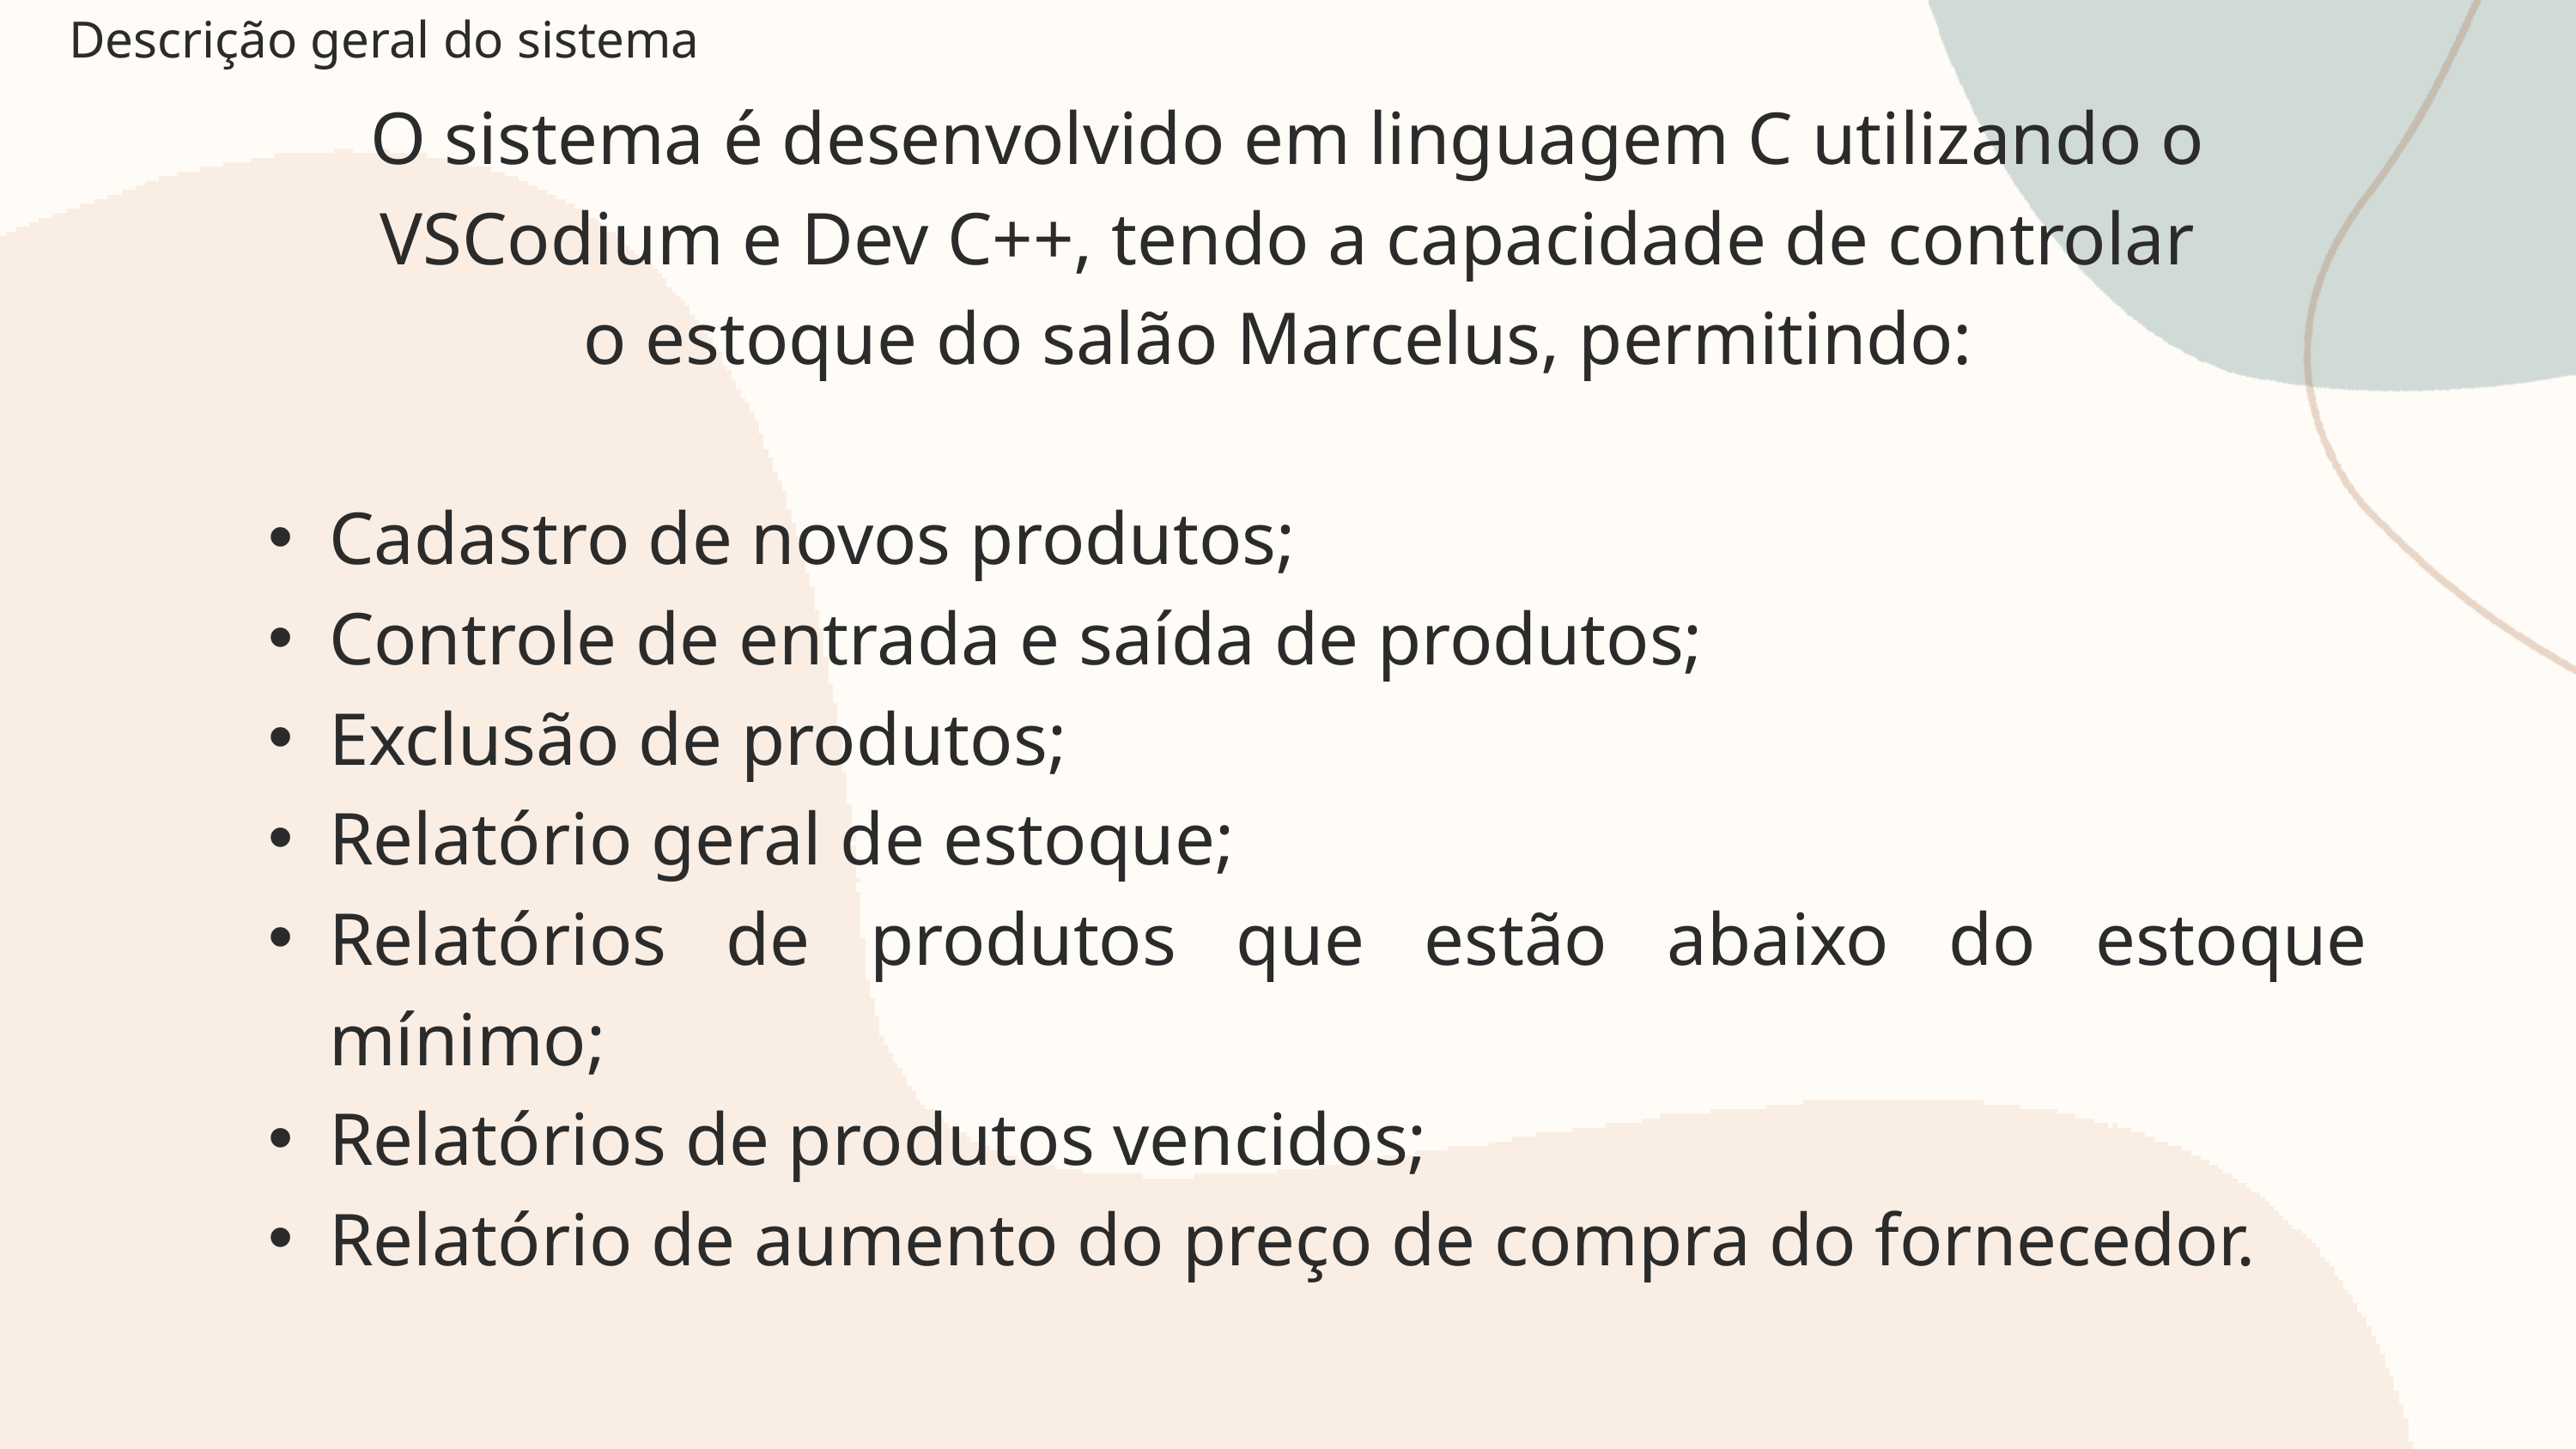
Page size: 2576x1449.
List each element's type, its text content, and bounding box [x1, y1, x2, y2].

picture [0, 0, 2576, 1449]
text_box Descrição geral do sistema [0, 0, 769, 69]
text_box O sistema é desenvolvido em linguagem C utilizando o VSCodium e Dev C++, tendo a capacidade de controlar o estoque do salão Marcelus, permitindo: Cadastro de novos produtos; Controle de entrada e saída de produtos; Exclusão de produtos; Relatório geral de estoque; Relatórios de produtos que estão abaixo do estoque mínimo; Relatórios de produtos vencidos; Relatório de aumento do preço de compra do fornecedor. [207, 78, 1931, 142]
